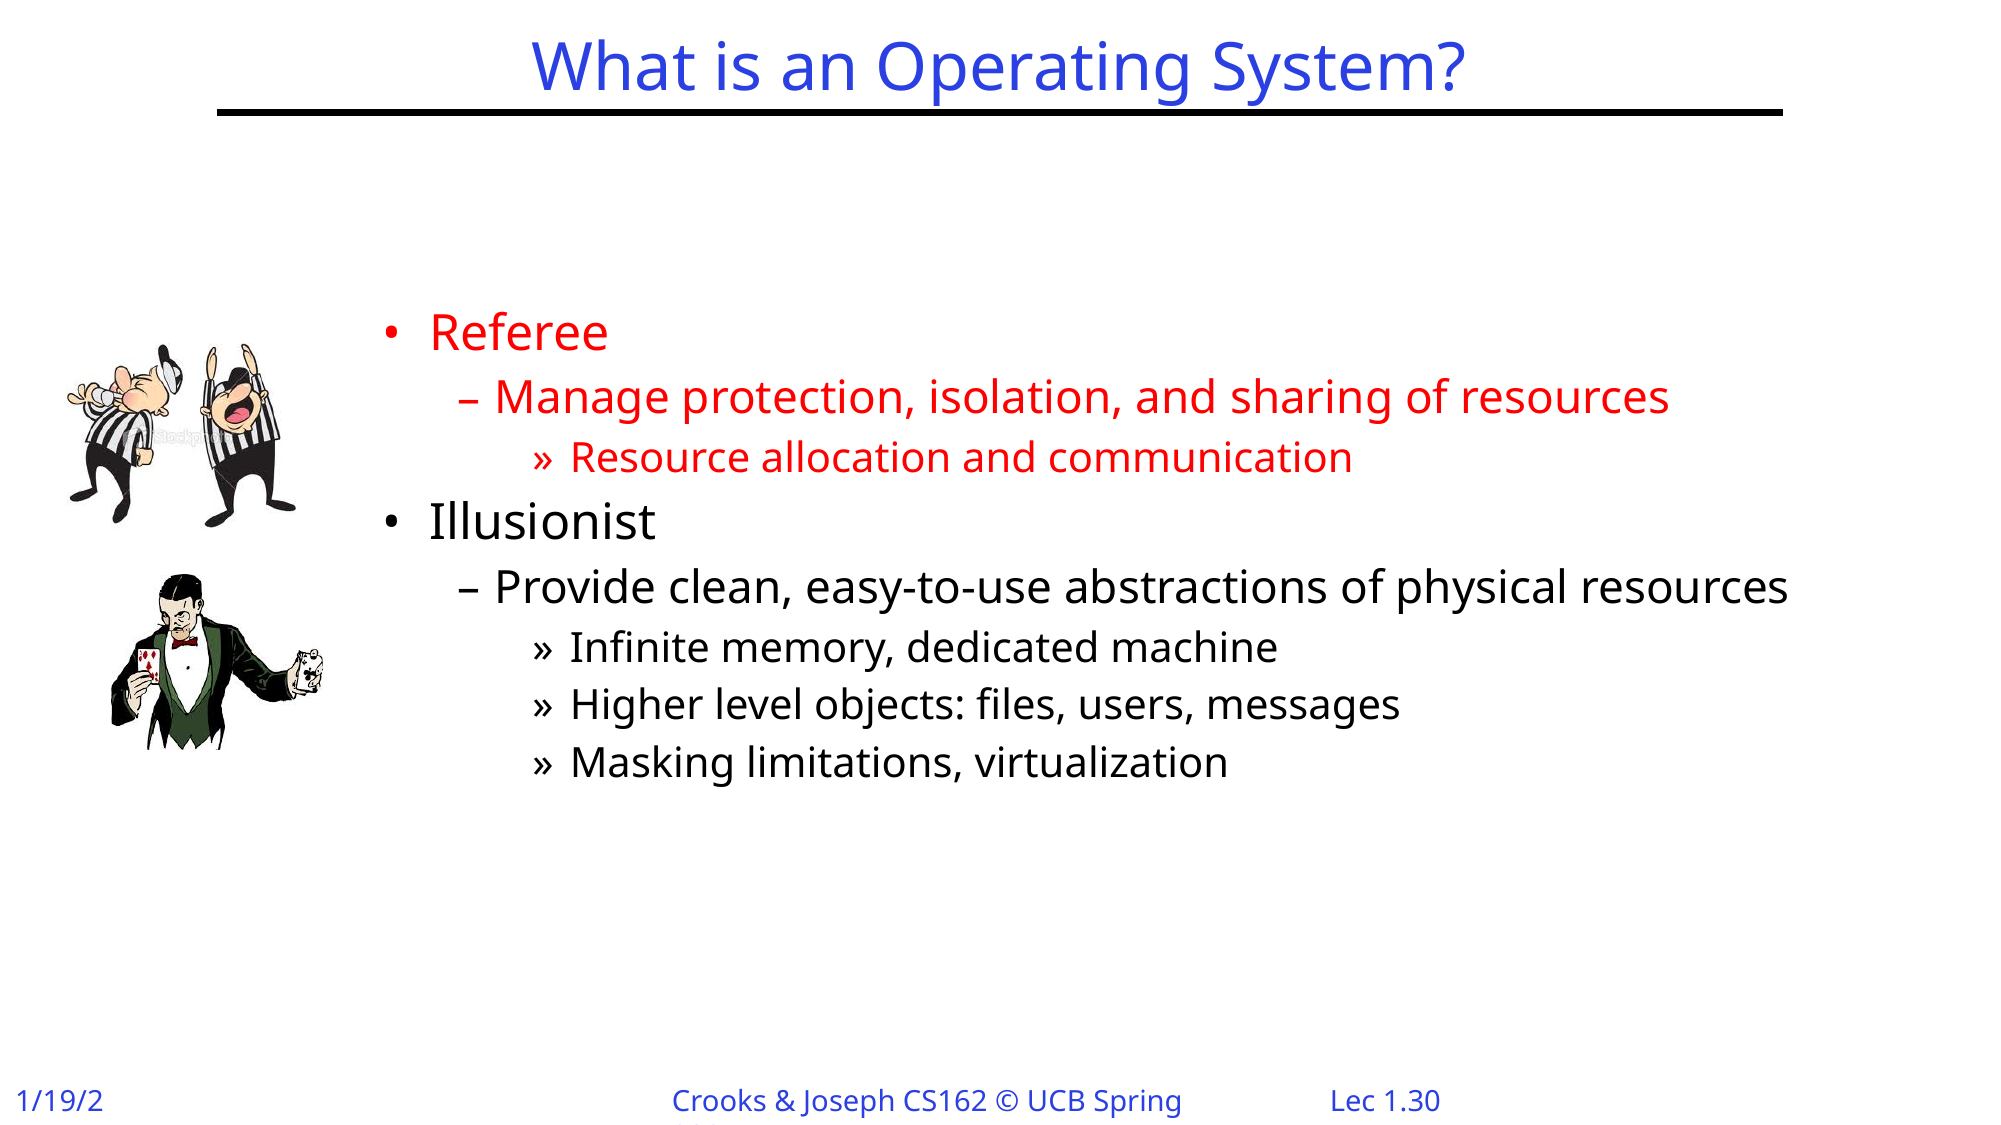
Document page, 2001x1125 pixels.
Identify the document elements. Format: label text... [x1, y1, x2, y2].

picture [110, 574, 324, 750]
picture [66, 342, 299, 529]
list Referee Manage protection, isolation, and sharing of resources Resource allocation and communication Illusionist Provide clean, easy-to-use abstractions of physical resources Infinite memory, dedicated machine Higher level objects: files, users, messages Masking limitations, virtualization [367, 299, 1863, 1014]
title What is an Operating System? [216, 24, 1784, 113]
